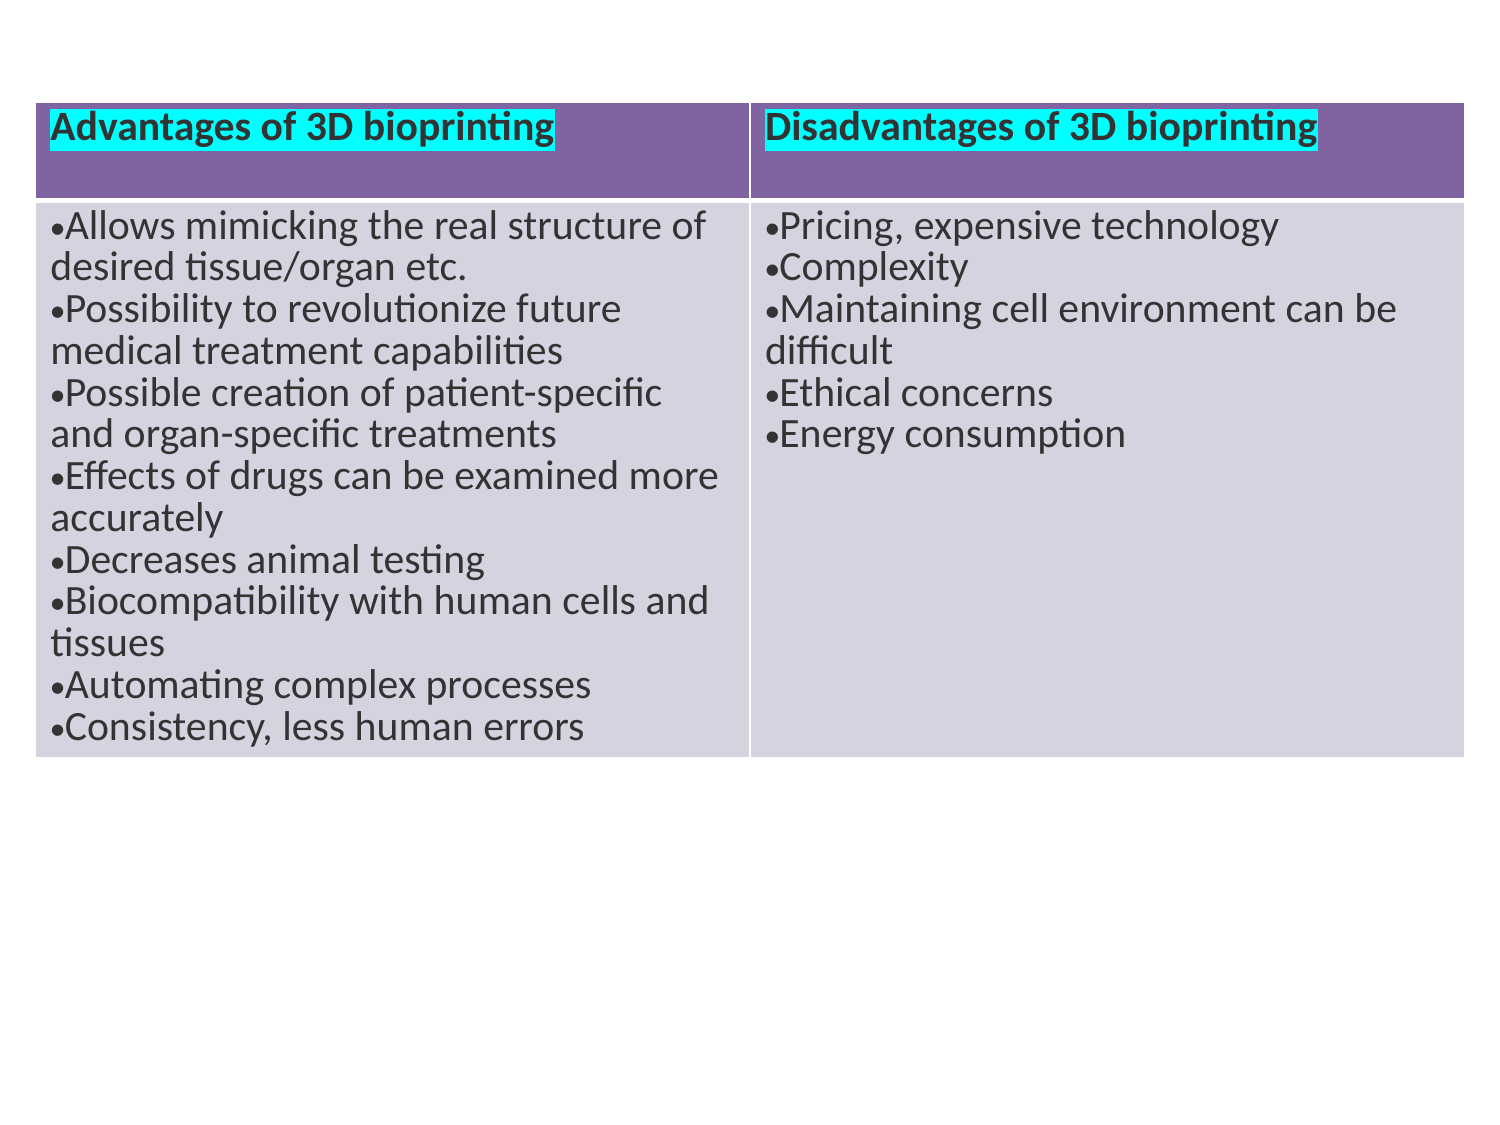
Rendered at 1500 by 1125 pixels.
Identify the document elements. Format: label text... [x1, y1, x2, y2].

table_cell Allows mimicking the real structure of desired tissue/organ etc. Possibility to revolutionize future medical treatment capabilities Possible creation of patient-specific and organ-specific treatments Effects of drugs can be examined more accurately Decreases animal testing Biocompatibility with human cells and tissues Automating complex processes Consistency, less human errors [36, 203, 749, 757]
table_header Disadvantages of 3D bioprinting [751, 103, 1464, 198]
table_cell Pricing, expensive technology Complexity Maintaining cell environment can be difficult Ethical concerns Energy consumption [751, 203, 1464, 757]
table_header Advantages of 3D bioprinting [36, 103, 749, 198]
